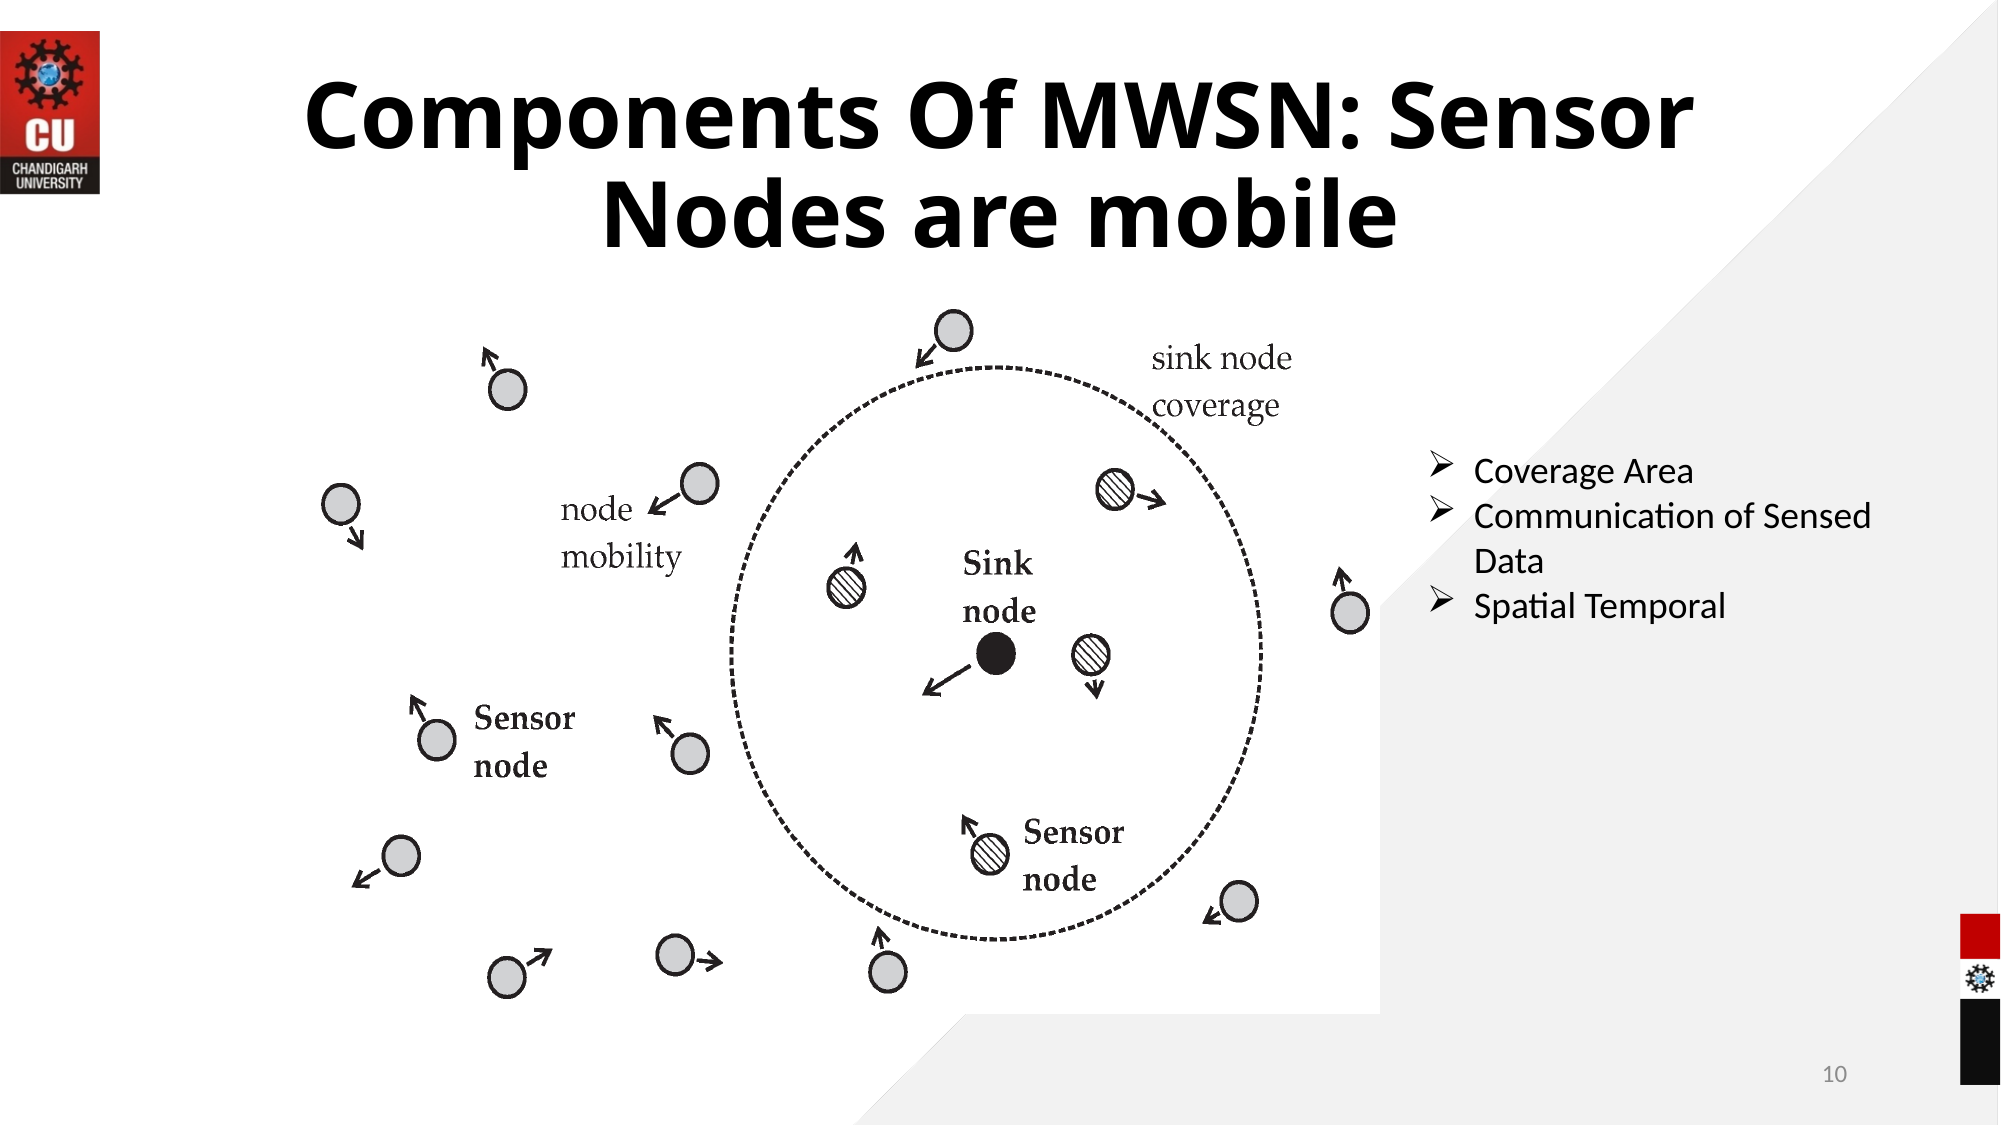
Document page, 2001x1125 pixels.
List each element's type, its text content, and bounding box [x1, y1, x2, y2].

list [311, 299, 1380, 1014]
slide_number 10 [1412, 1042, 1863, 1103]
picture [0, 0, 2001, 1125]
title Components Of MWSN: Sensor Nodes are mobile [137, 59, 1863, 278]
text_box Coverage Area Communication of Sensed Data Spatial Temporal [1412, 438, 1941, 634]
